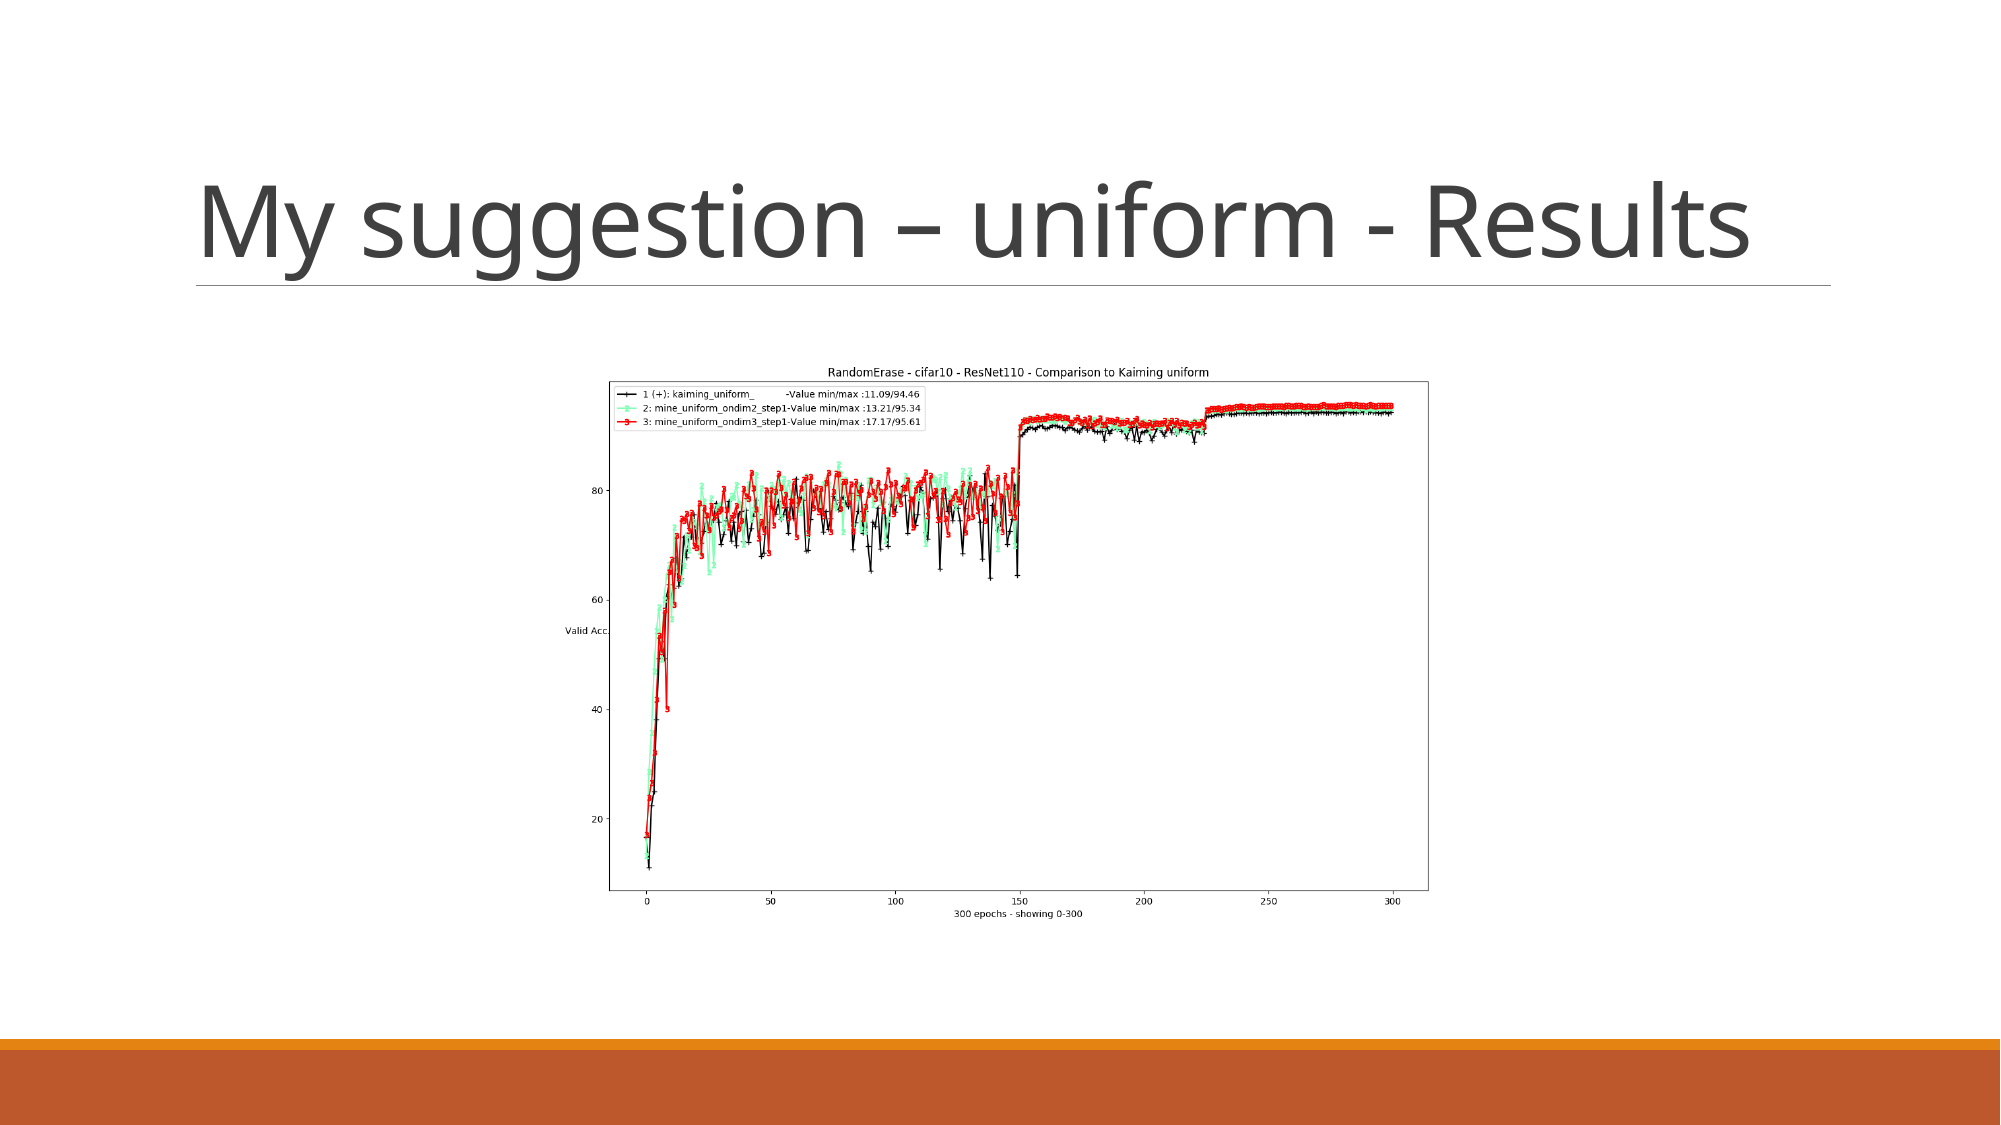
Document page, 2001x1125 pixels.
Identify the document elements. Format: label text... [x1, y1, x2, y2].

title My suggestion – uniform - Results [180, 47, 1830, 285]
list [476, 302, 1534, 964]
